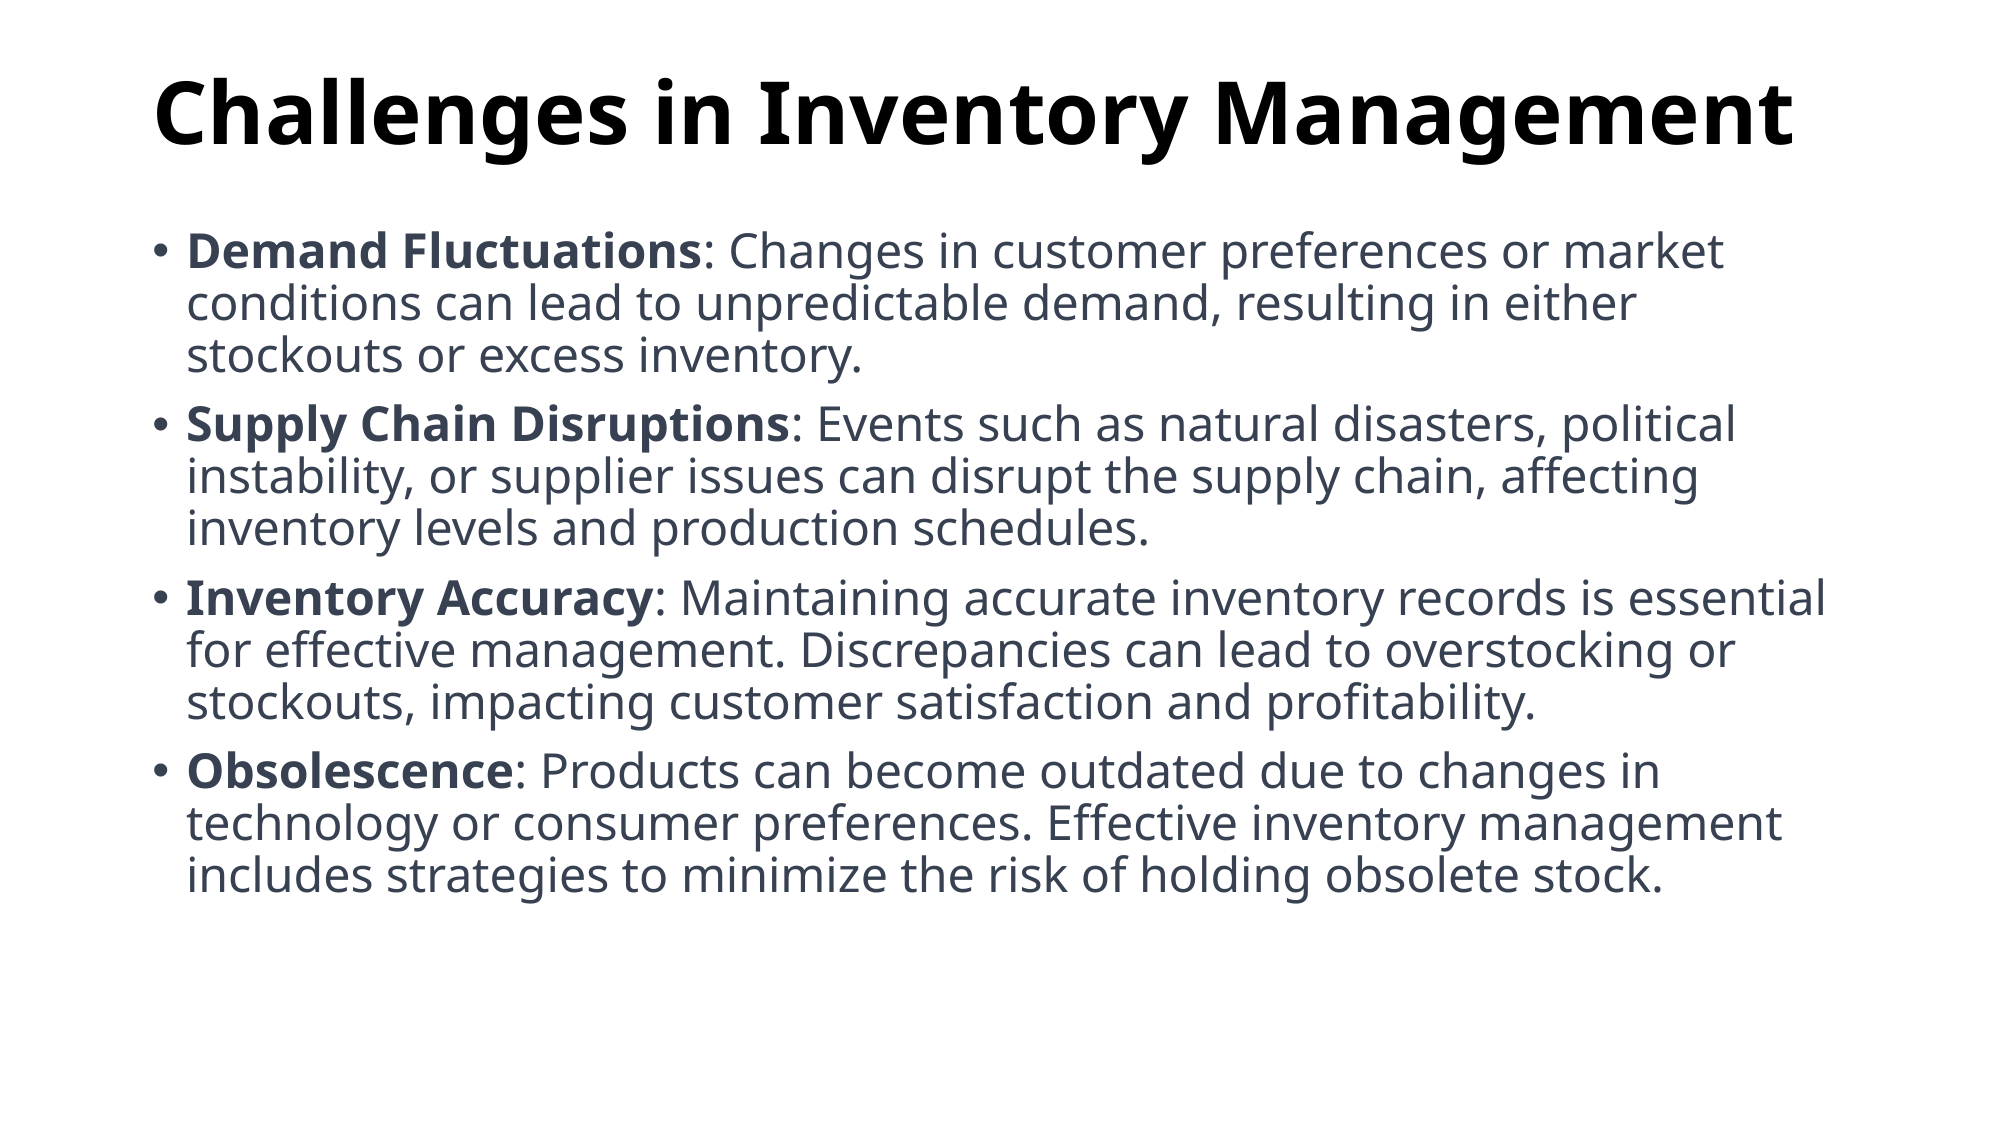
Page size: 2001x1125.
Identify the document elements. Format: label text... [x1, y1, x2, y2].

title Challenges in Inventory Management [137, 59, 1863, 218]
list Demand Fluctuations: Changes in customer preferences or market conditions can lead to unpredictable demand, resulting in either stockouts or excess inventory. Supply Chain Disruptions: Events such as natural disasters, political instability, or supplier issues can disrupt the supply chain, affecting inventory levels and production schedules. Inventory Accuracy: Maintaining accurate inventory records is essential for effective management. Discrepancies can lead to overstocking or stockouts, impacting customer satisfaction and profitability. Obsolescence: Products can become outdated due to changes in technology or consumer preferences. Effective inventory management includes strategies to minimize the risk of holding obsolete stock. [137, 218, 1863, 1066]
